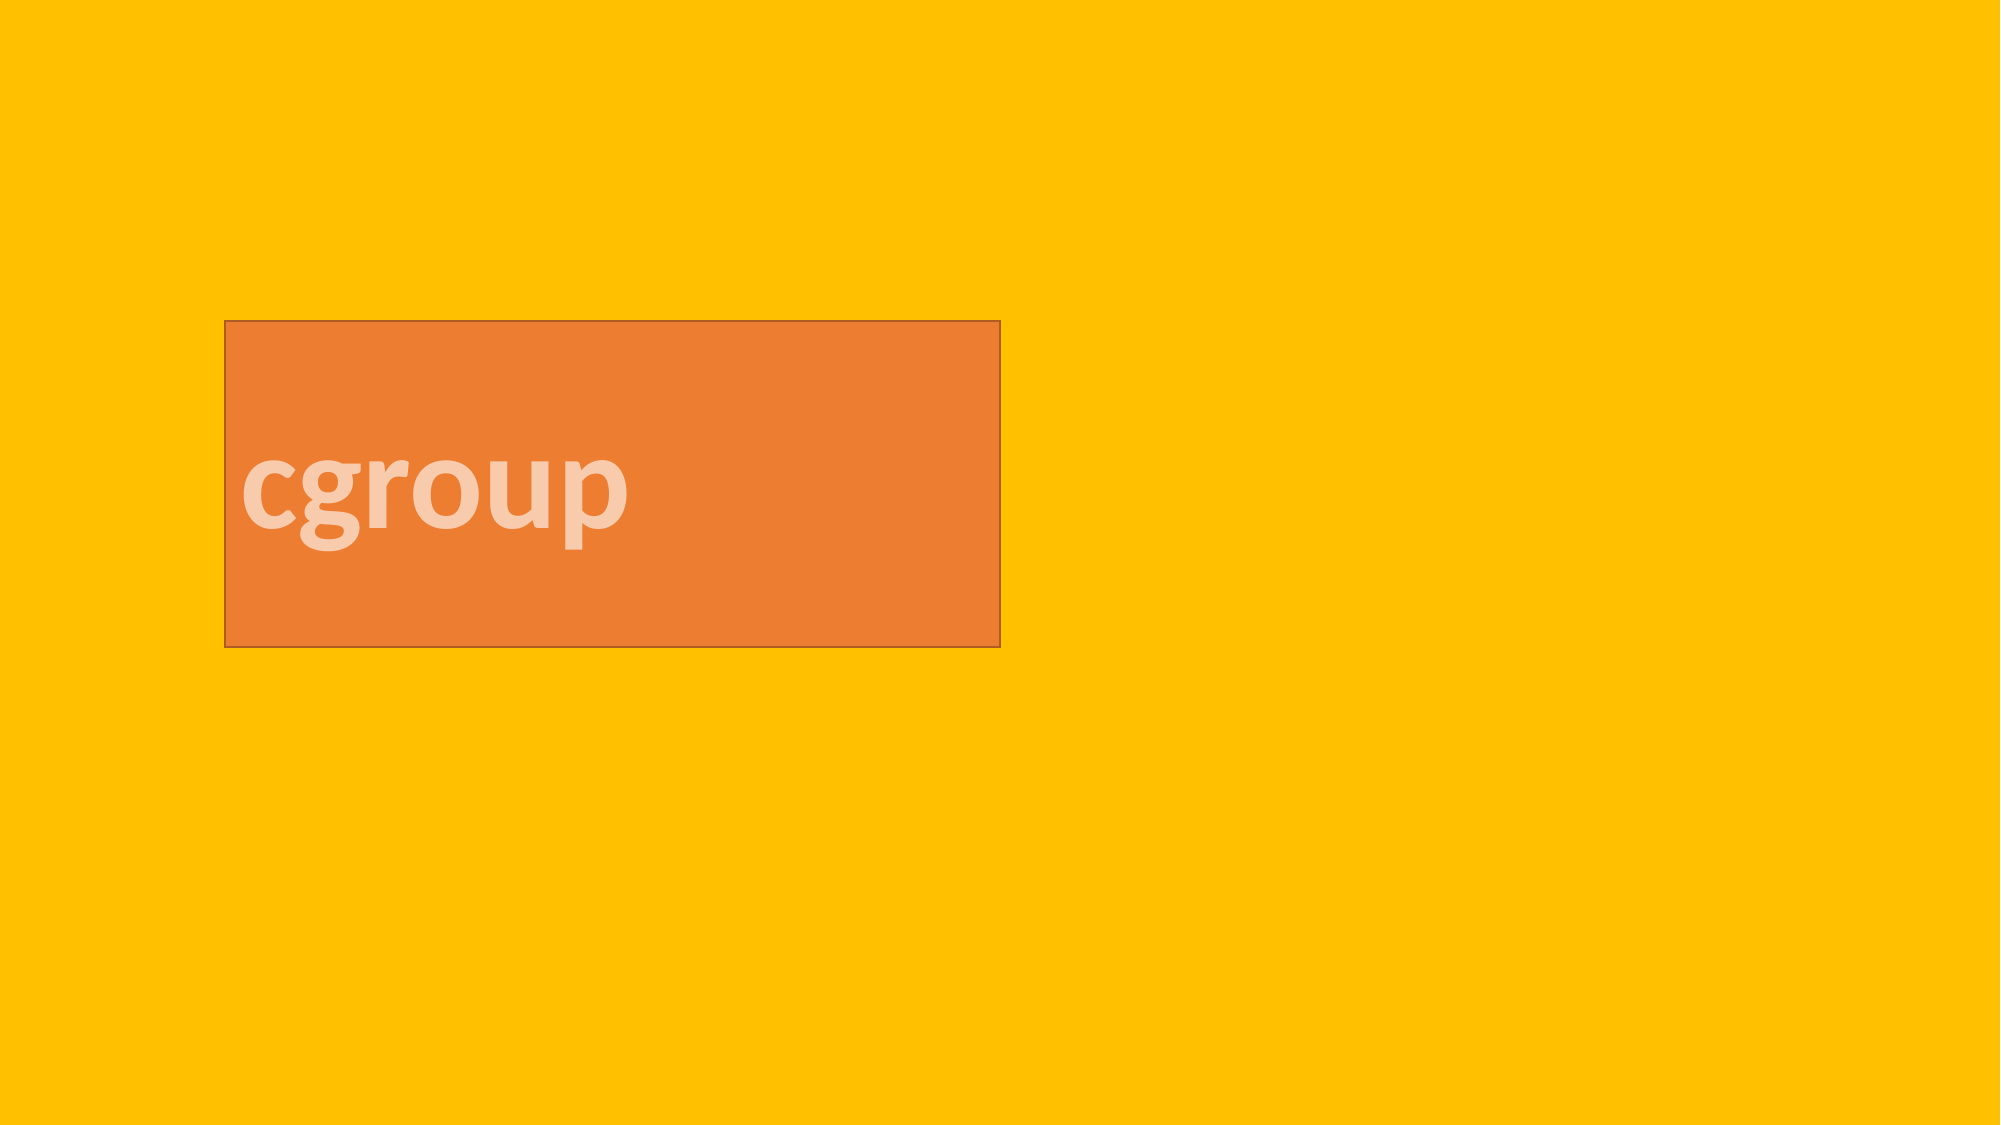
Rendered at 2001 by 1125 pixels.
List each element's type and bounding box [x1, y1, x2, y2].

list [87, 38, 1927, 1014]
